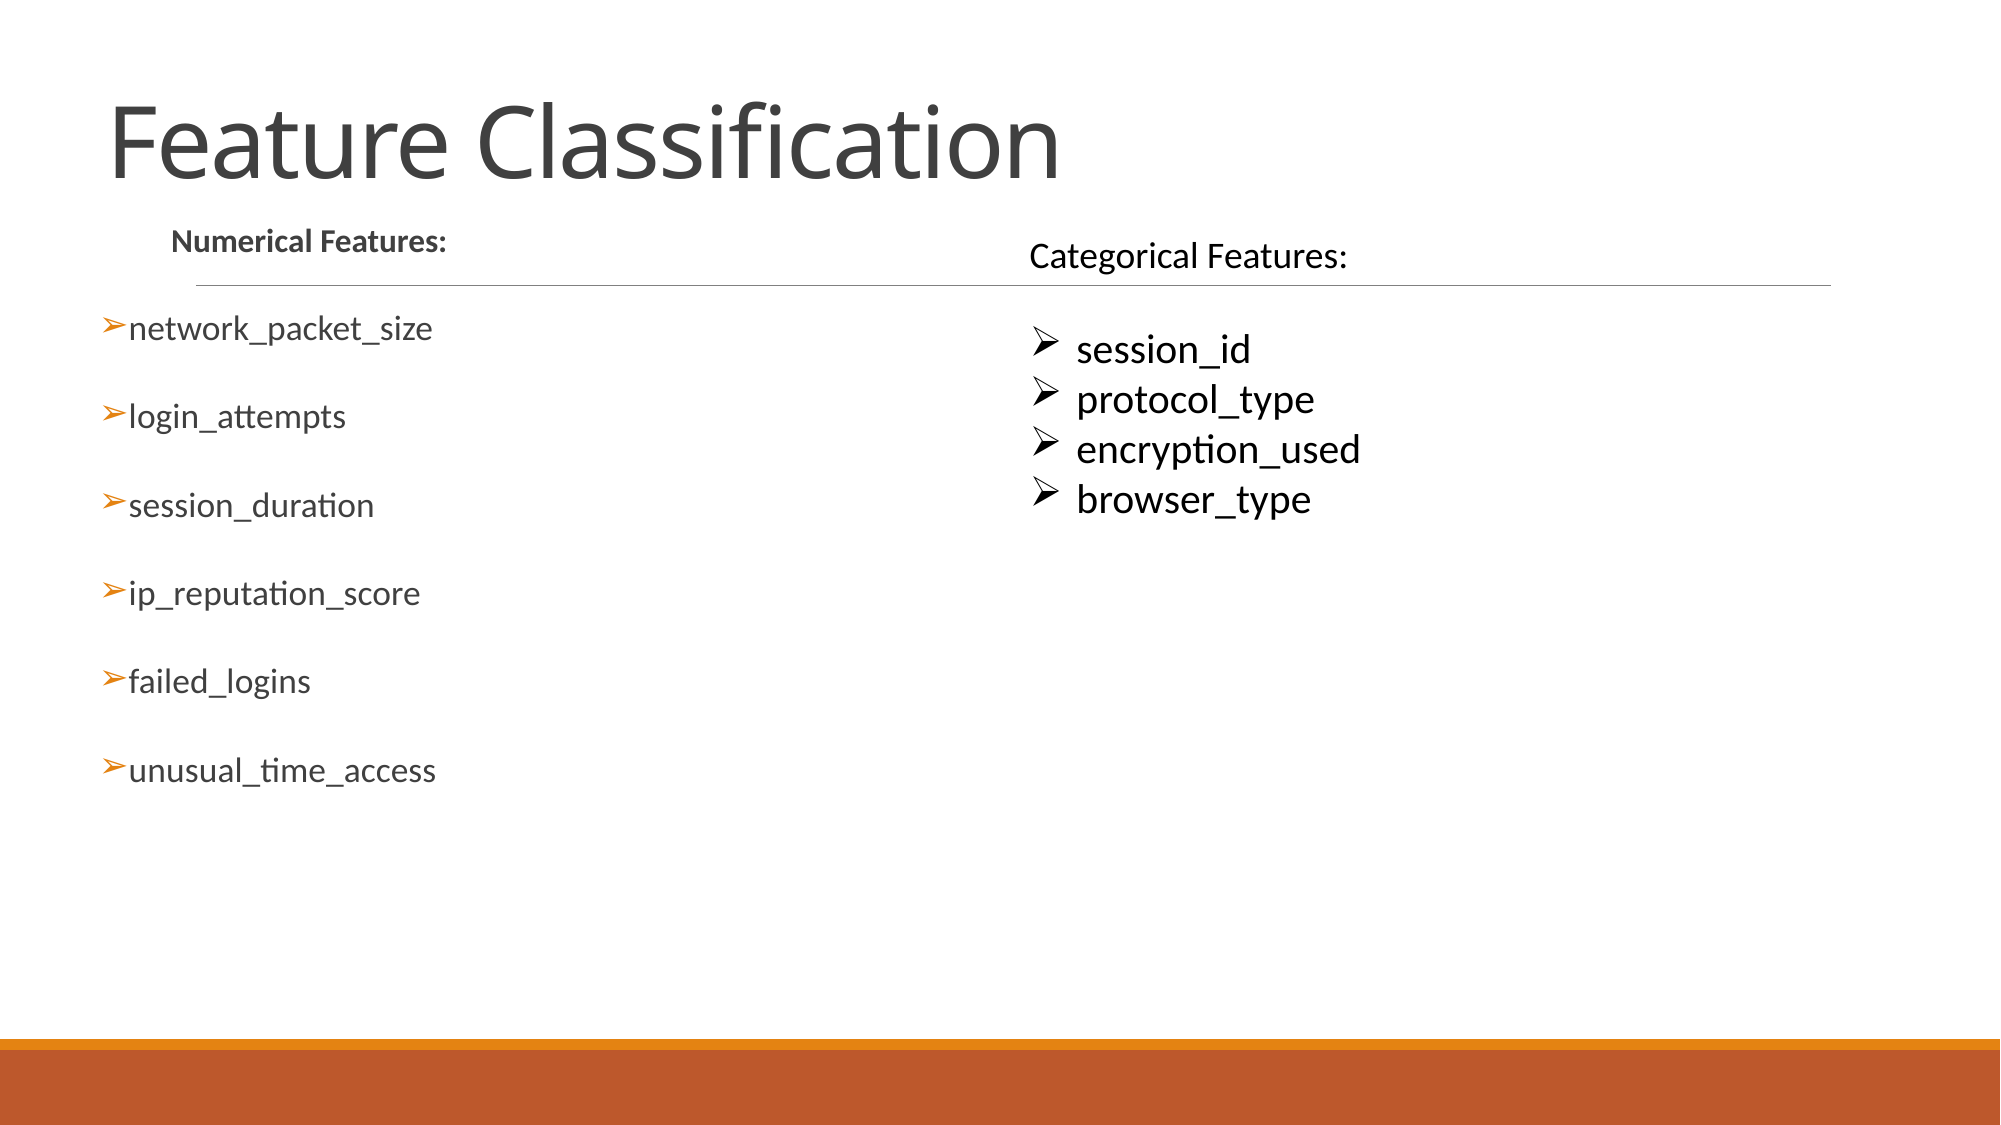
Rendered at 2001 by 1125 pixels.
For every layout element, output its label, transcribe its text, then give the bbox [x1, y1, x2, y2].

list Numerical Features: network_packet_size login_attempts session_duration ip_reputation_score failed_logins unusual_time_access [98, 223, 524, 870]
text_box Categorical Features: session_id protocol_type encryption_used browser_type [1022, 224, 1493, 529]
title Feature Classification [98, 32, 1902, 207]
